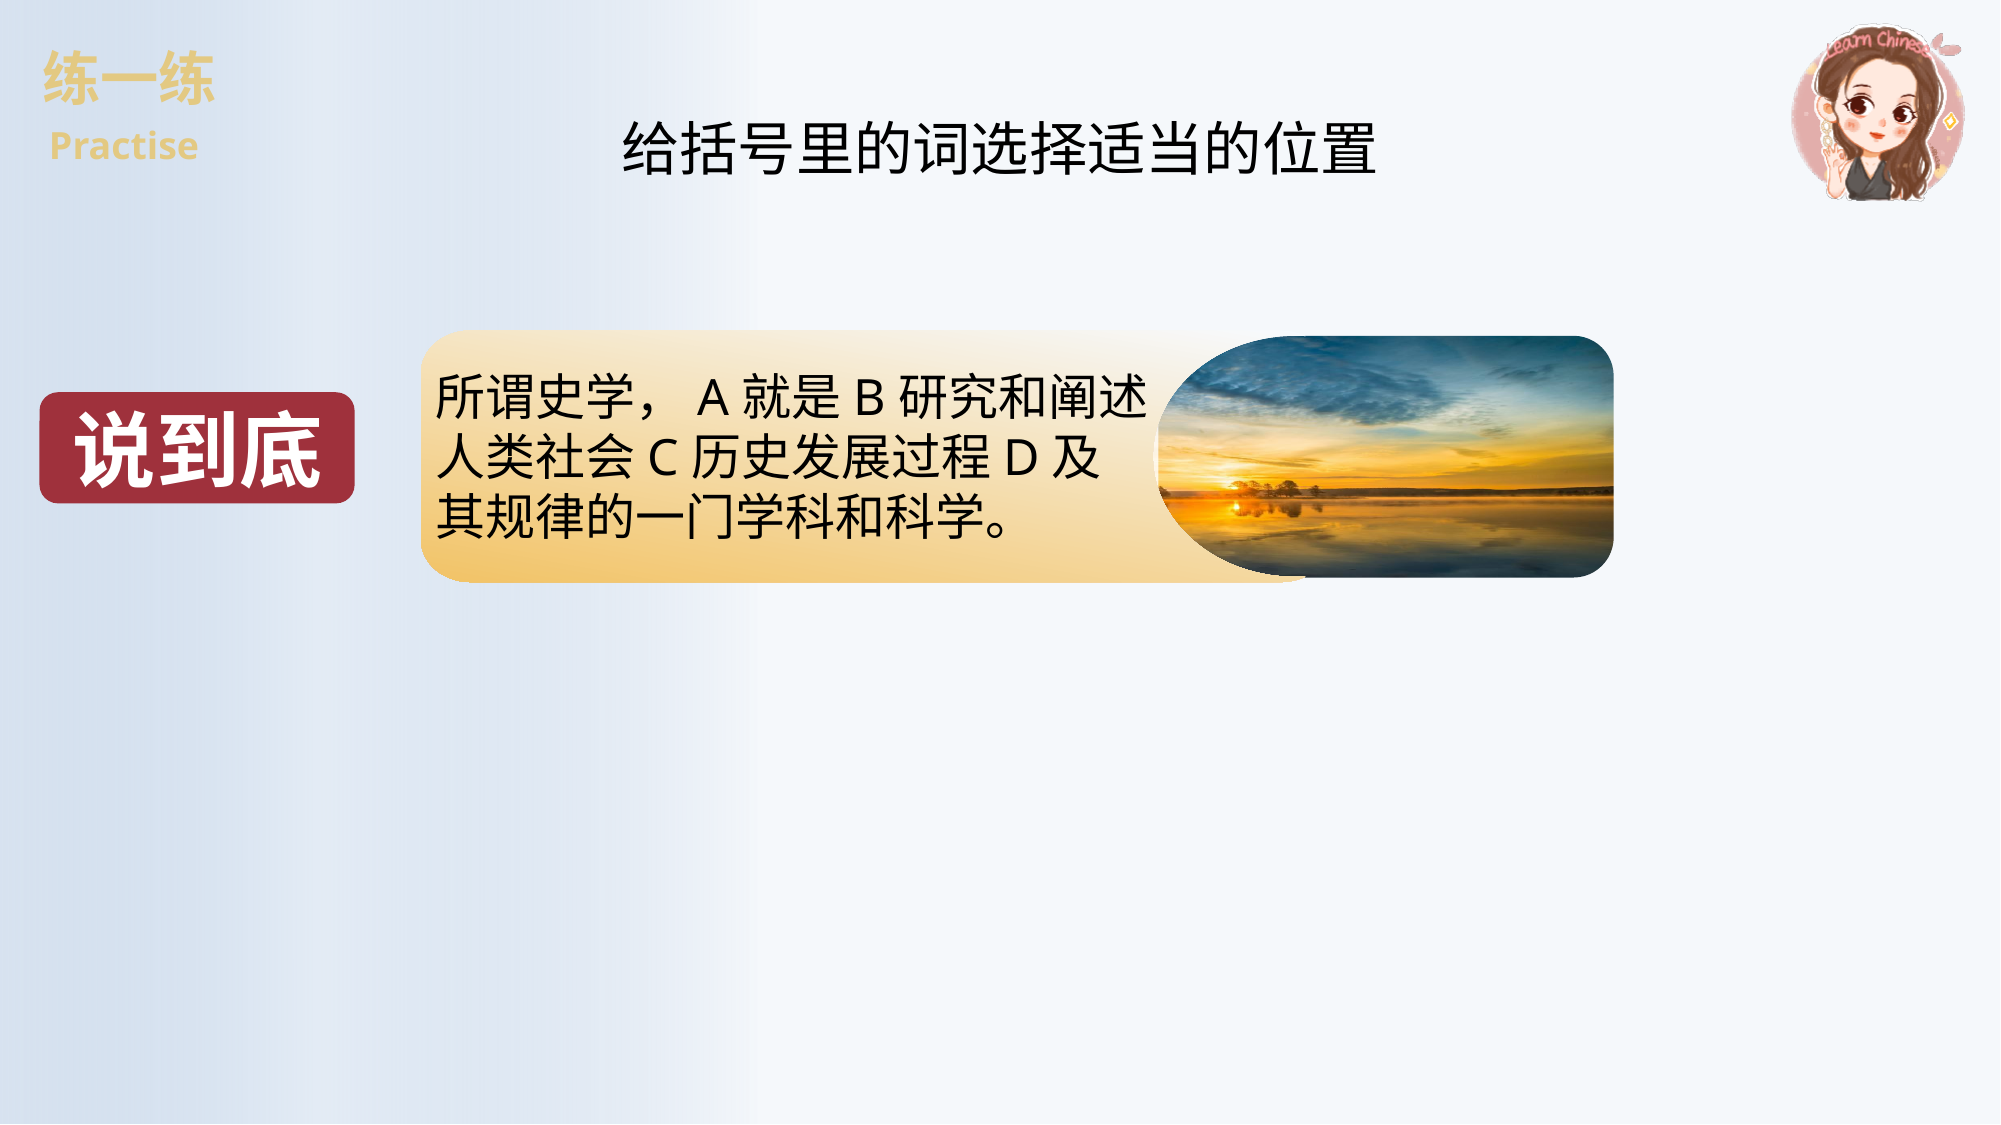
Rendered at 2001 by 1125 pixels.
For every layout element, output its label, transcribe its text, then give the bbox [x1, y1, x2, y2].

text_box 练一练 [27, 35, 233, 120]
text_box [422, 554, 1305, 584]
text_box [423, 329, 1306, 358]
text_box 所谓史学，A就是B研究和阐述人类社会C历史发展过程D及其规律的一门学科和科学。 [421, 358, 644, 554]
text_box Practise [34, 115, 215, 175]
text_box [644, 335, 1614, 578]
picture [0, 0, 2001, 1125]
text_box 给括号里的词选择适当的位置 [606, 105, 1394, 190]
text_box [39, 390, 356, 507]
